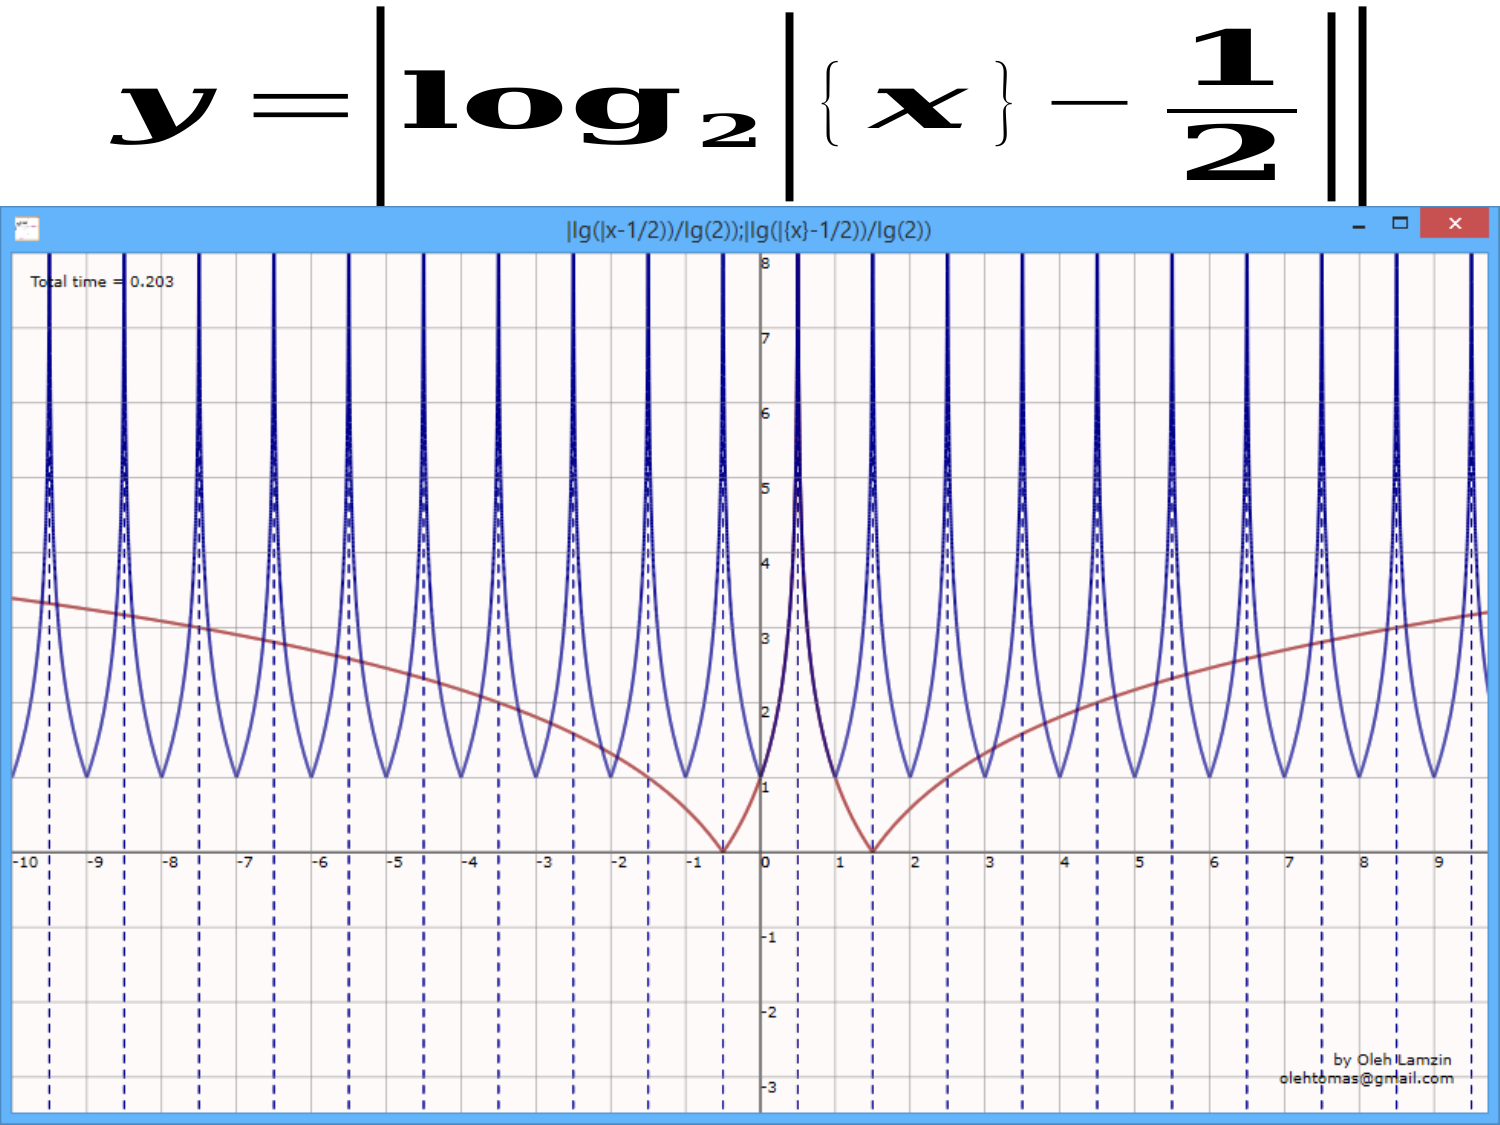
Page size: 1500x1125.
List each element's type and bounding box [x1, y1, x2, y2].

picture [0, 206, 1500, 1125]
